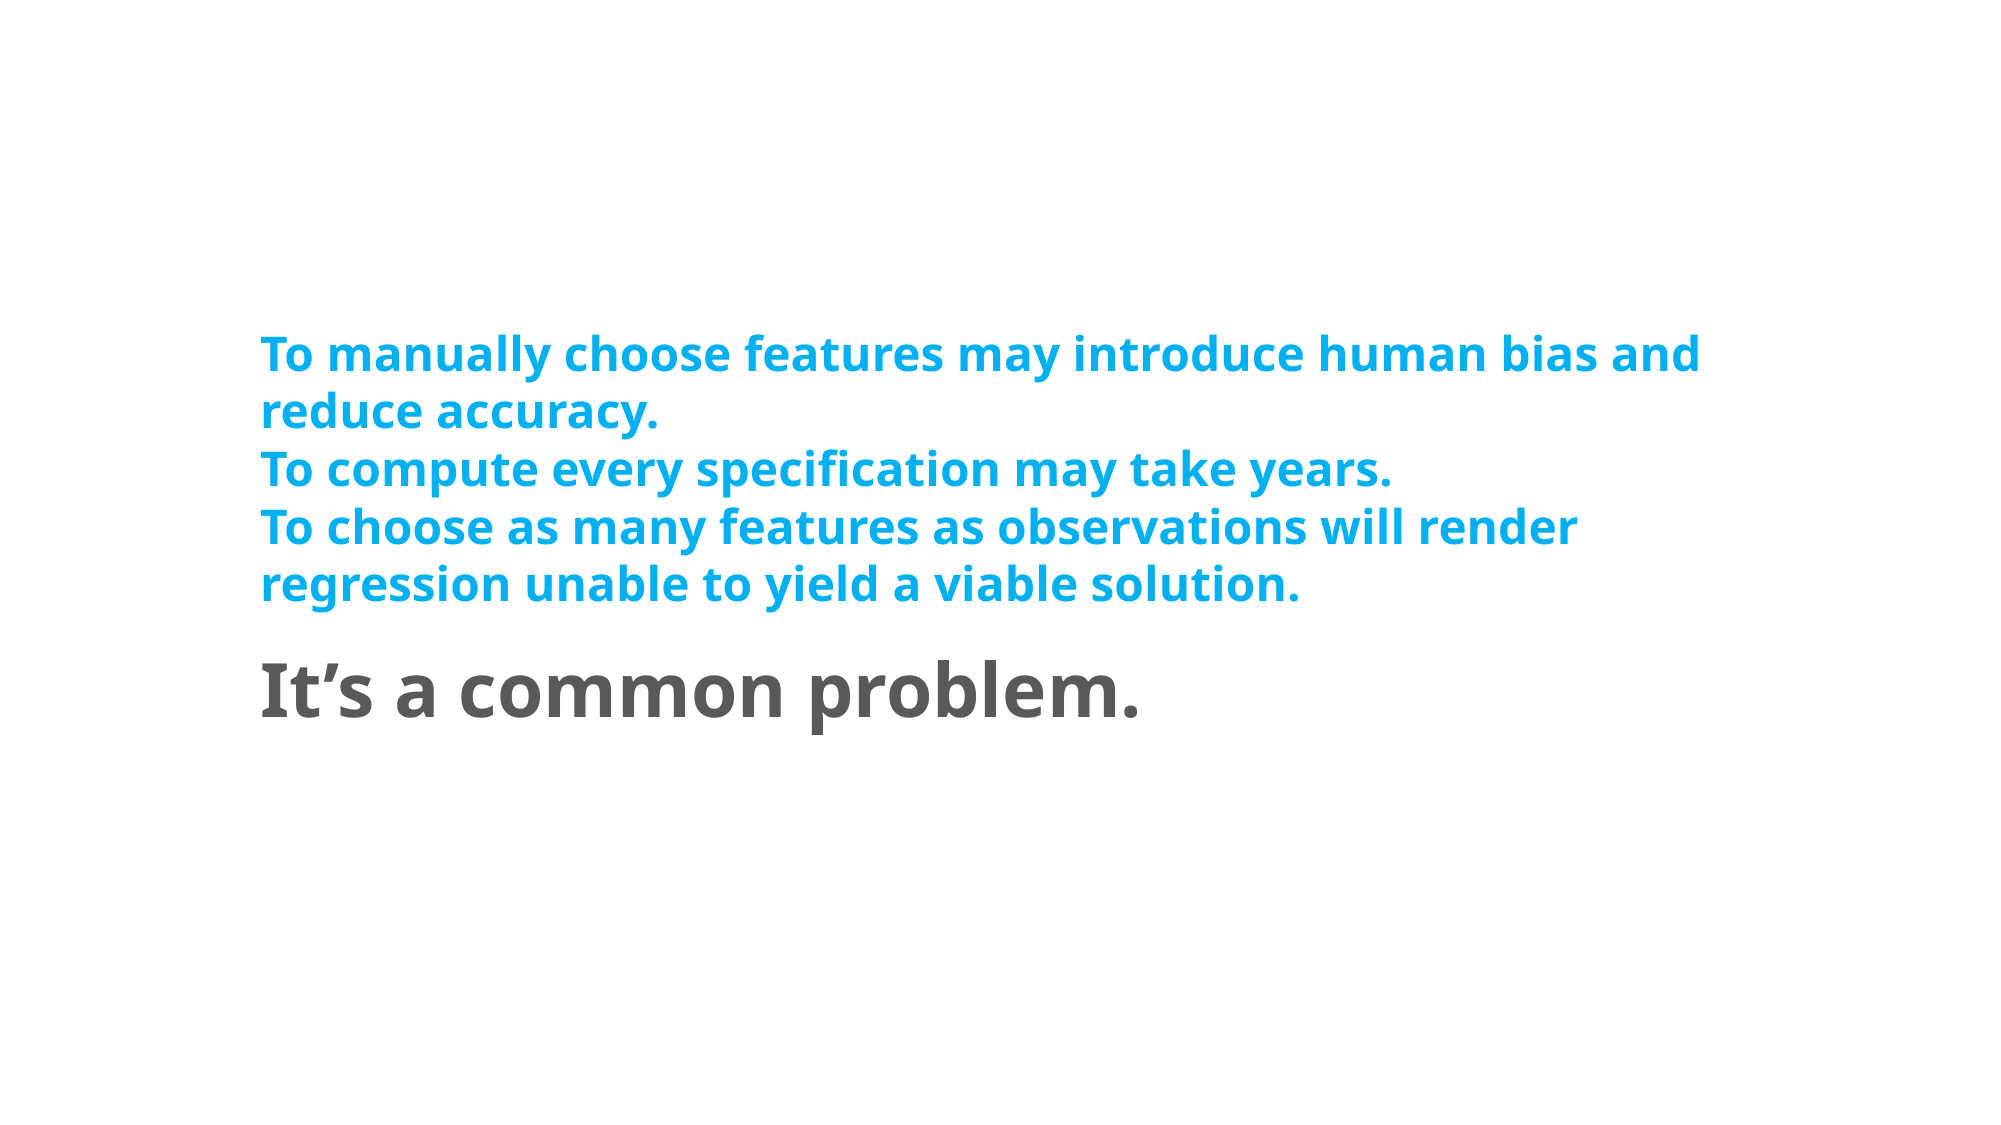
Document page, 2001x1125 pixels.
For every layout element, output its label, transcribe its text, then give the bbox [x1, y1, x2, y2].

text_box It’s a common problem. [245, 635, 1779, 789]
text_box To manually choose features may introduce human bias and reduce accuracy. To compute every specification may take years. To choose as many features as observations will render regression unable to yield a viable solution. [245, 315, 1808, 624]
